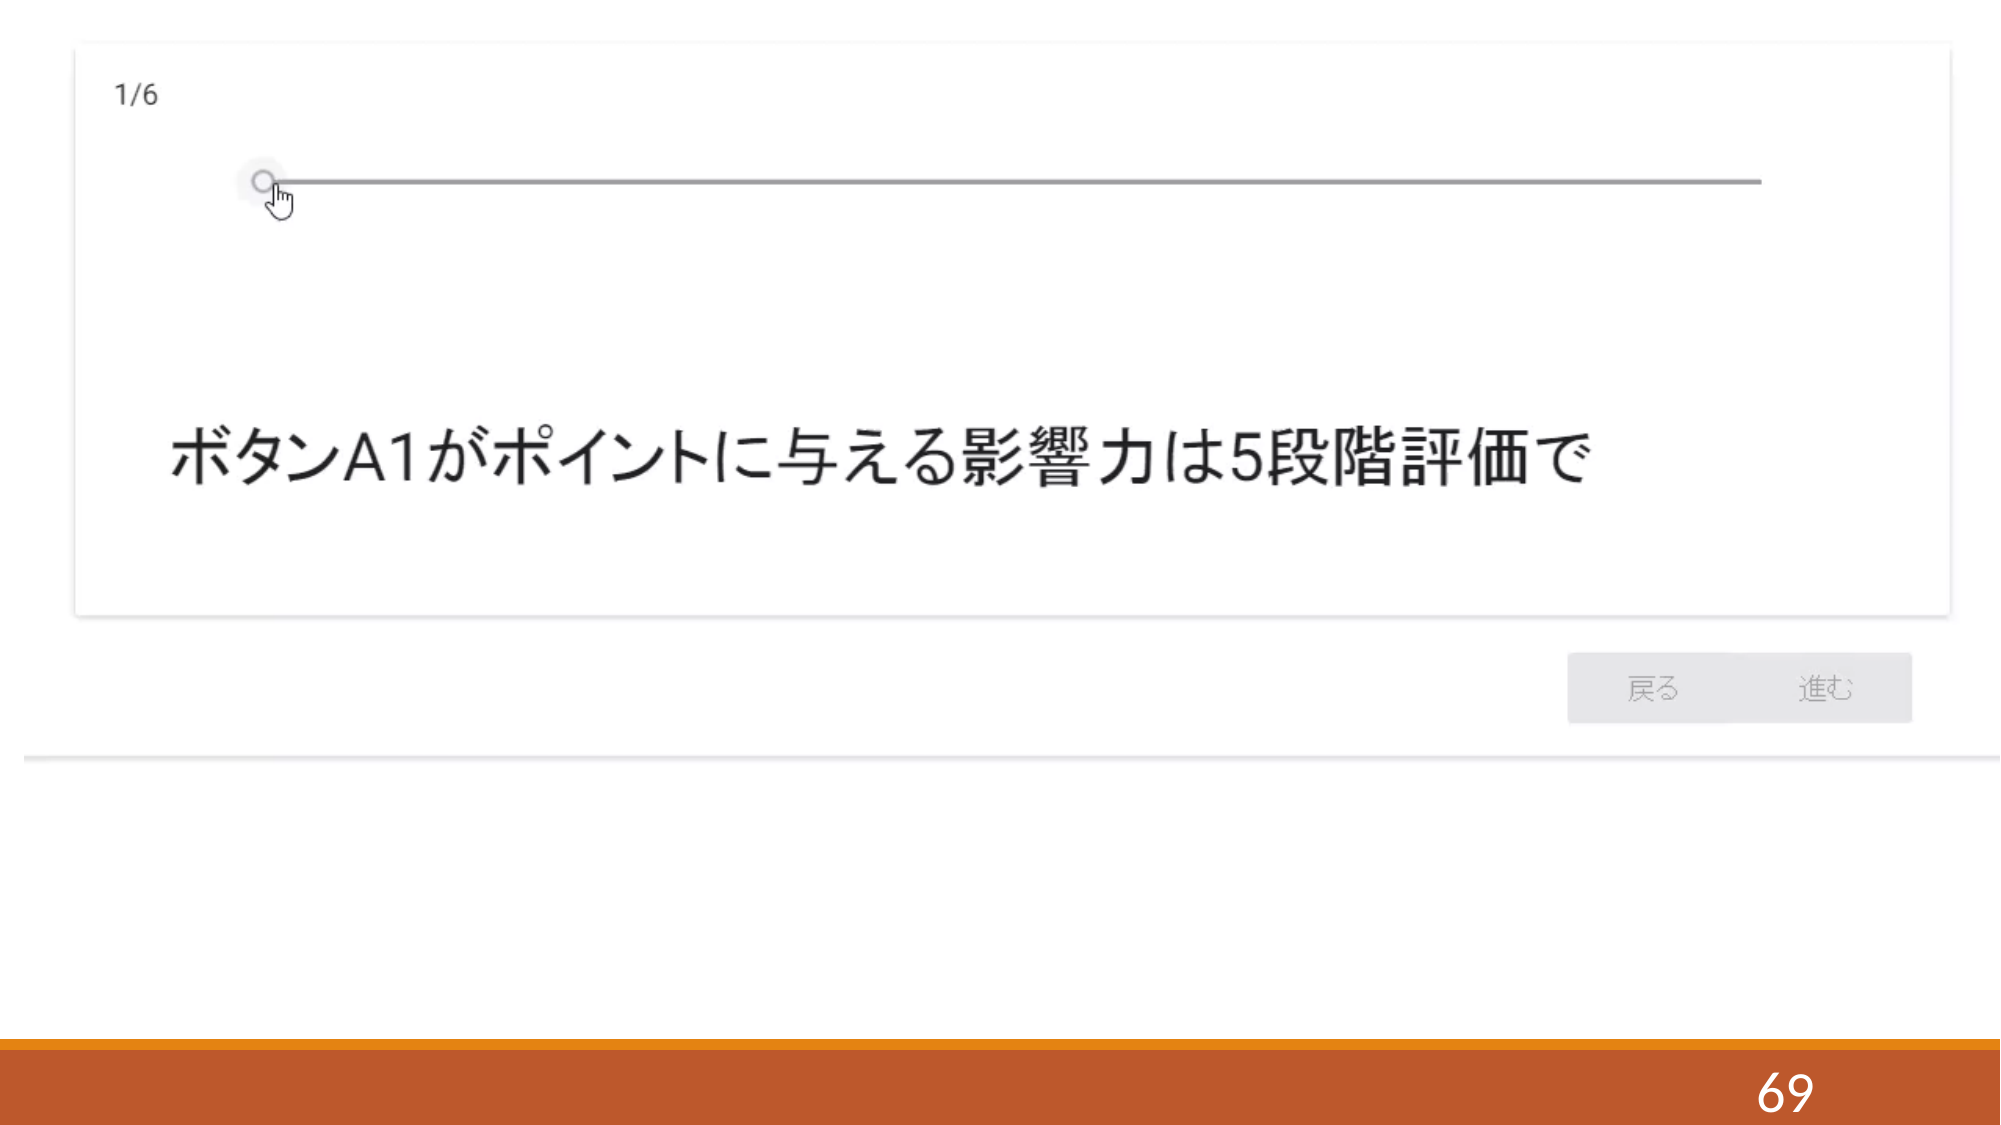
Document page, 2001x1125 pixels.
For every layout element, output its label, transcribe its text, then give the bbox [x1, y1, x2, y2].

slide_number 68 [1414, 1059, 1830, 1120]
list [23, 0, 2000, 903]
